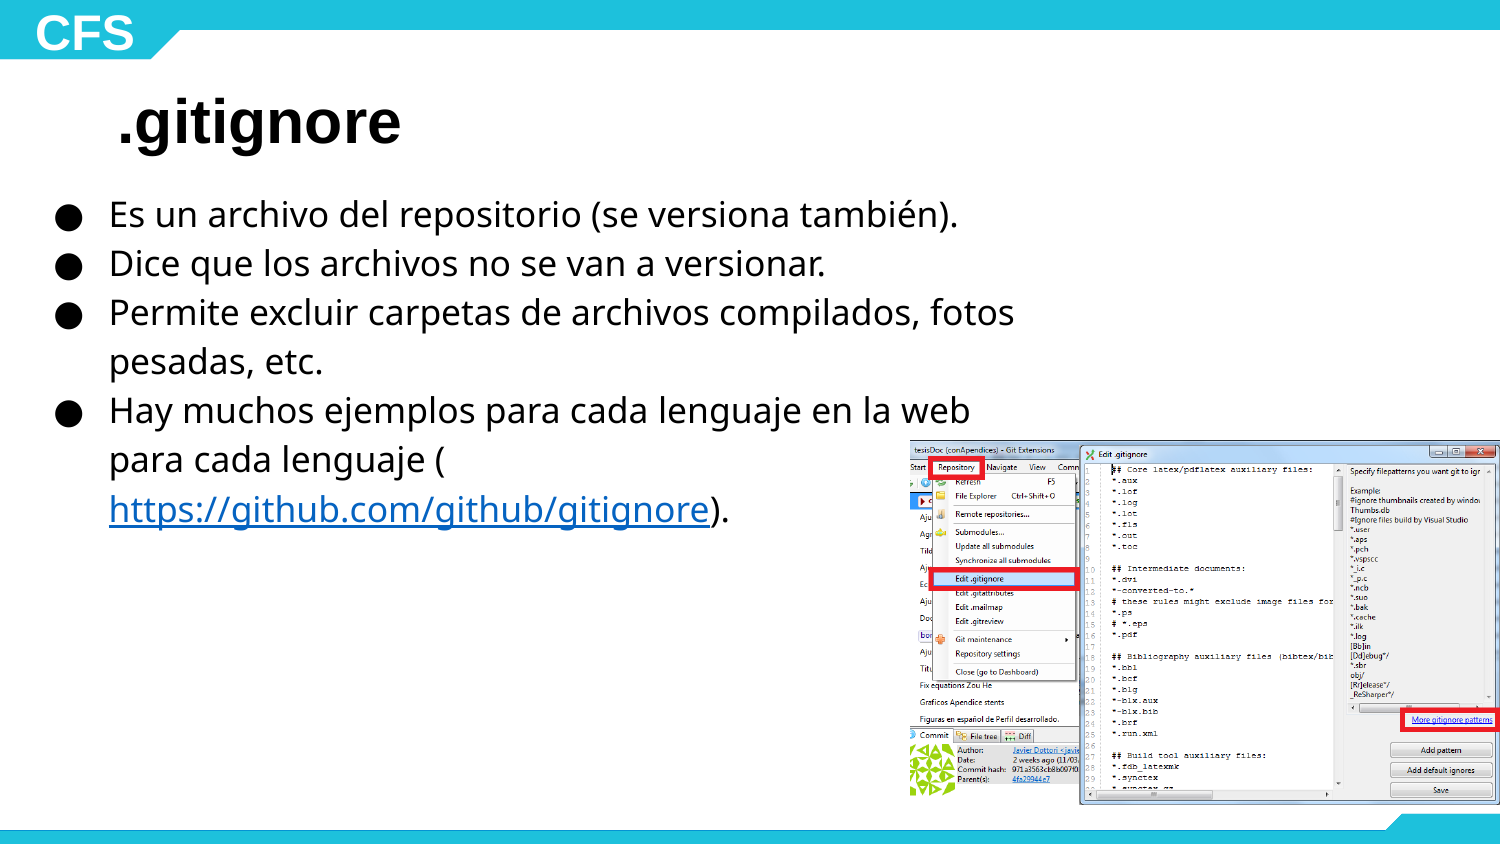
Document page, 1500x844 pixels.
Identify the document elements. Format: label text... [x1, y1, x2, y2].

picture [910, 440, 1500, 805]
text_box .gitignore [103, 66, 1397, 217]
text_box Es un archivo del repositorio (se versiona también). Dice que los archivos no se van a versionar. Permite excluir carpetas de archivos compilados, fotos pesadas, etc. Hay muchos ejemplos para cada lenguaje en la web para cada lenguaje (https://github.com/github/gitignore). [18, 171, 1042, 583]
